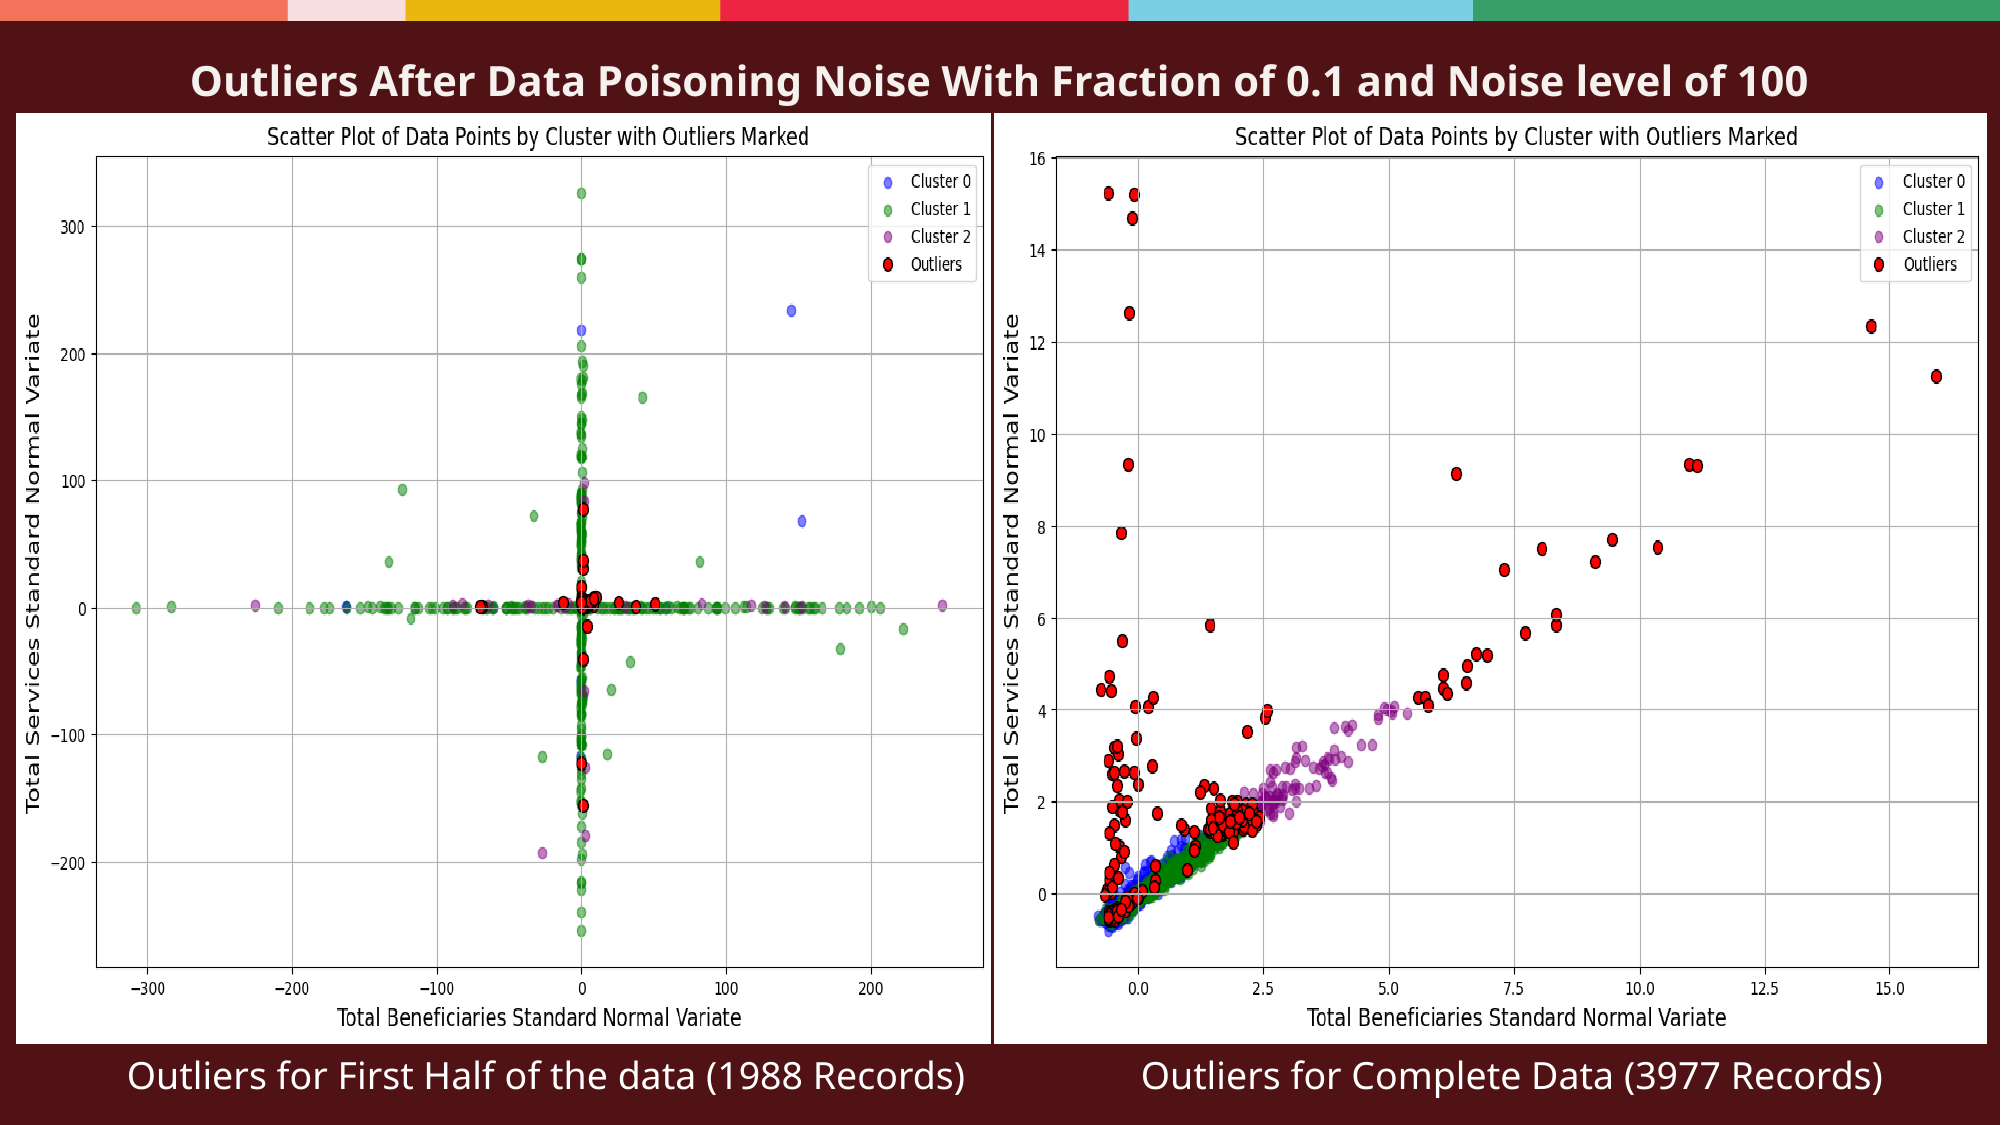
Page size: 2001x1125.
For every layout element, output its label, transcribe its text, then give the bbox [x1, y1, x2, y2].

picture [16, 113, 992, 1045]
title Outliers After Data Poisoning Noise With Fraction of 0.1 and Noise level of 100 [99, 59, 1900, 113]
text_box Outliers for First Half of the data (1988 Records) [101, 1045, 991, 1105]
picture [993, 113, 1988, 1045]
picture [0, 0, 2000, 21]
text_box Outliers for Complete Data (3977 Records) [1072, 1045, 1953, 1105]
